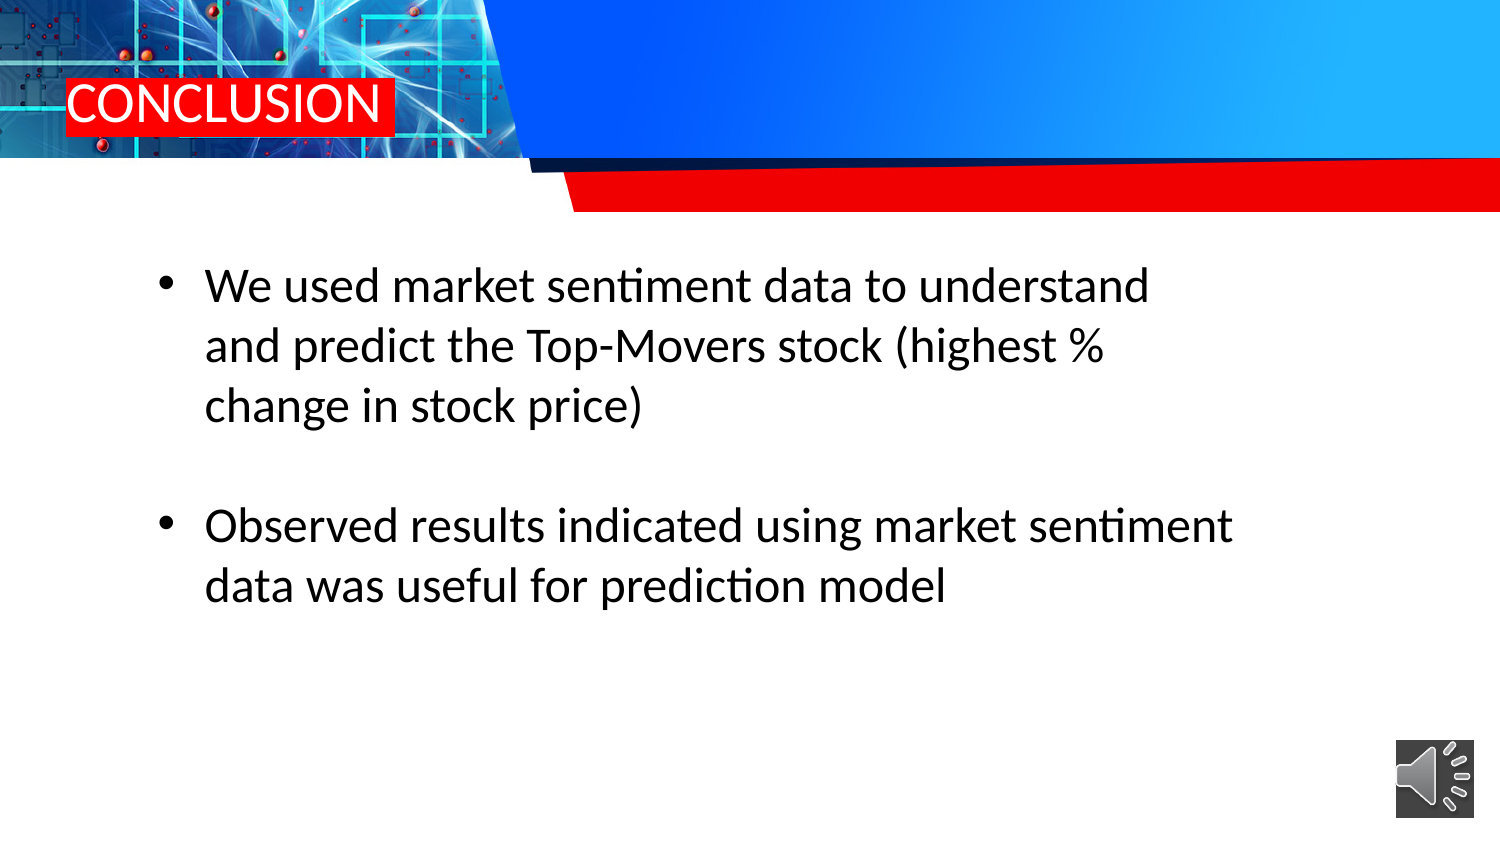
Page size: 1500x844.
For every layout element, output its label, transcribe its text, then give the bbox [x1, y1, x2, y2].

text_box We used market sentiment data to understand and predict the Top-Movers stock (highest % change in stock price) Observed results indicated using market sentiment data was useful for prediction model [142, 244, 1251, 620]
picture [0, 0, 1500, 844]
title CONCLUSION [51, 36, 1415, 162]
